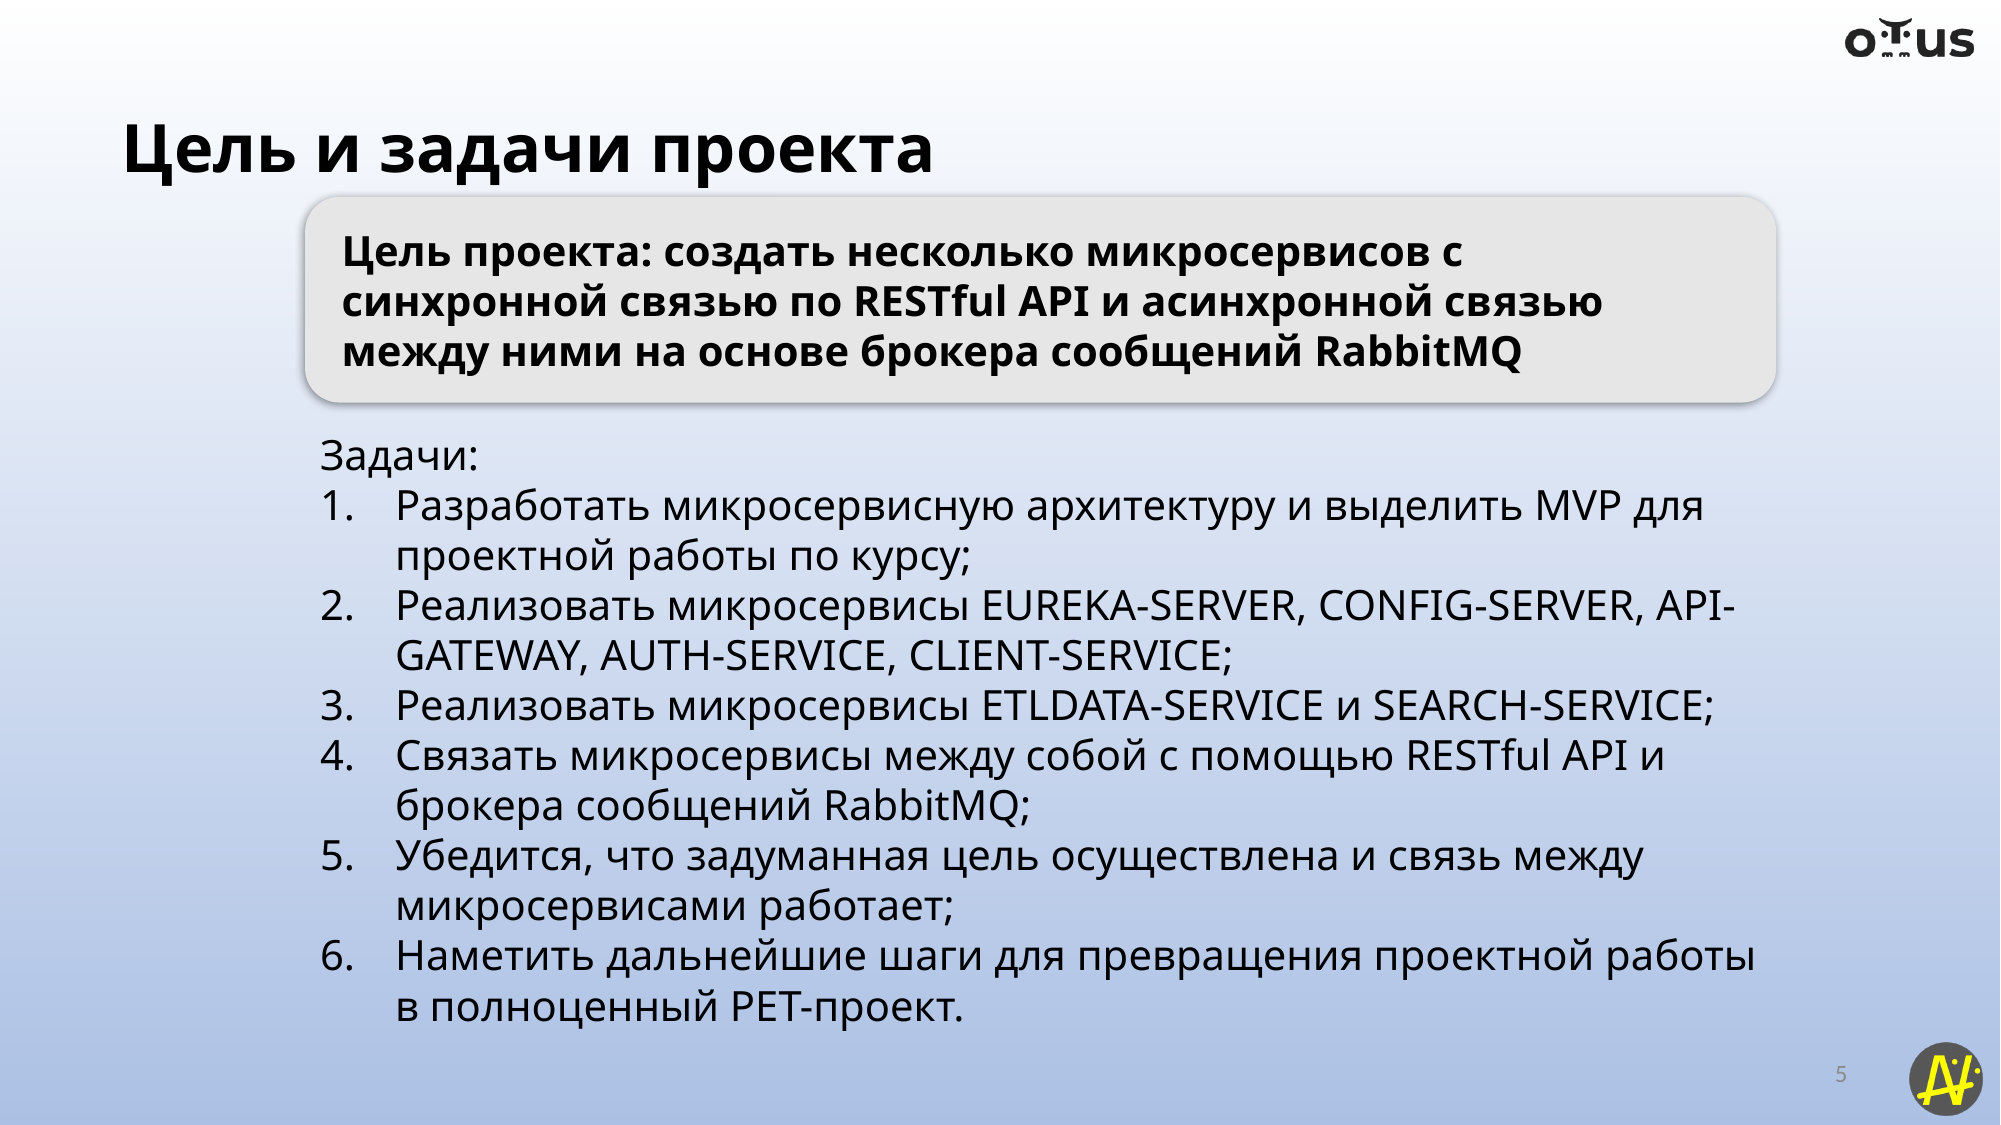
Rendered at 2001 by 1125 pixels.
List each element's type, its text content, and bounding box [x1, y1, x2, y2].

slide_number 5 [1412, 1042, 1863, 1103]
text_box Цель проекта: создать несколько микросервисов с синхронной связью по RESTful API и асинхронной связью между ними на основе брокера сообщений RabbitMQ [305, 196, 1777, 403]
picture [1845, 18, 1974, 57]
text_box Цель и задачи проекта [106, 90, 1975, 197]
text_box Задачи: Разработать микросервисную архитектуру и выделить MVP для проектной работы по курсу; Реализовать микросервисы EUREKA-SERVER, CONFIG-SERVER, API-GATEWAY, AUTH-SERVICE, CLIENT-SERVICE; Реализовать микросервисы ETLDATA-SERVICE и SEARCH-SERVICE; Связать микросервисы между собой с помощью RESTful API и брокера сообщений RabbitMQ; Убедится, что задуманная цель осуществлена и связь между микросервисами работает; Наметить дальнейшие шаги для превращения проектной работы в полноценный PET-проект. [305, 421, 1777, 1037]
picture [1909, 1042, 1983, 1116]
